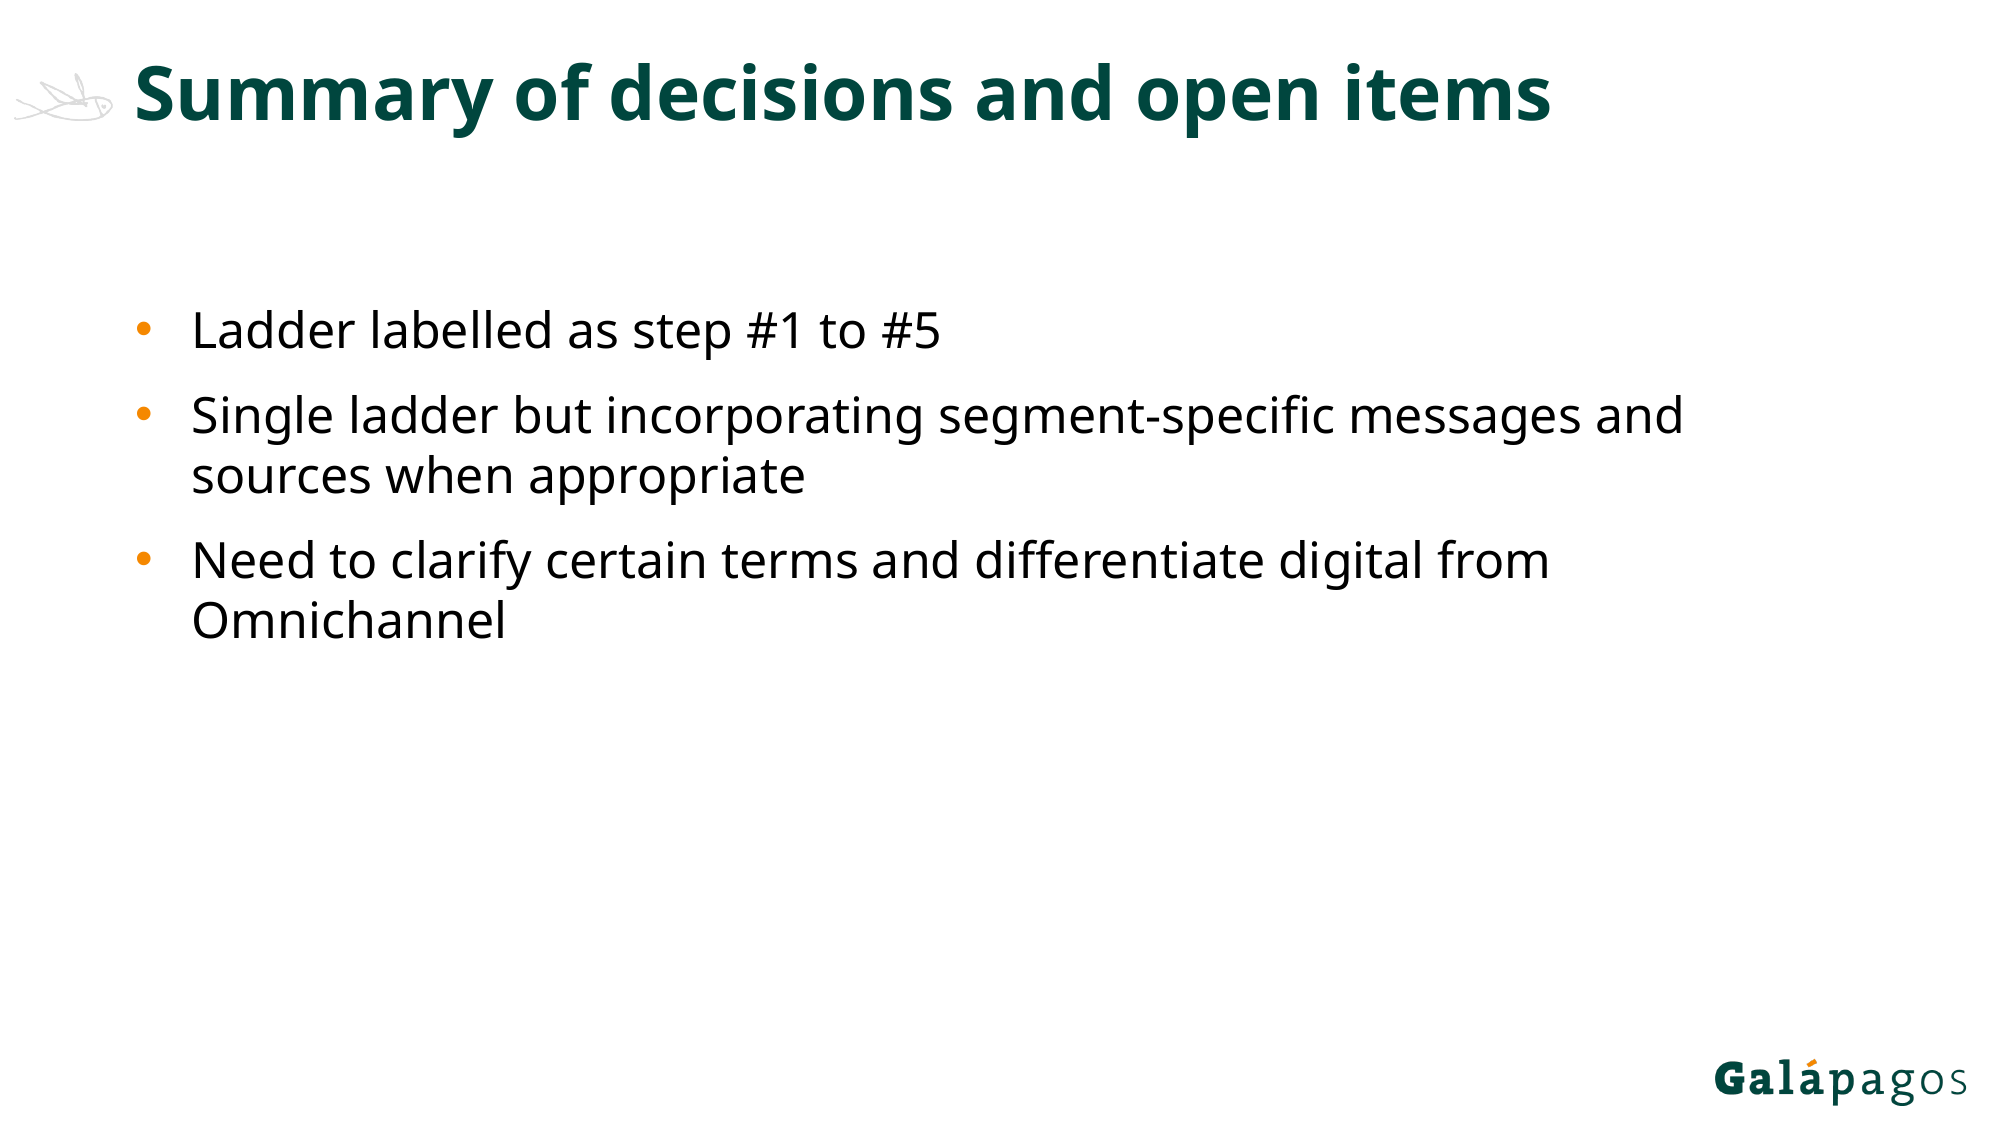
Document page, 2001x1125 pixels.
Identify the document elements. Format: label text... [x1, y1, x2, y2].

list Ladder labelled as step #1 to #5 Single ladder but incorporating segment-specific messages and sources when appropriate Need to clarify certain terms and differentiate digital from Omnichannel [120, 290, 1894, 1004]
picture [1714, 1057, 1967, 1107]
picture [14, 73, 113, 121]
title Summary of decisions and open items [119, 42, 1894, 256]
